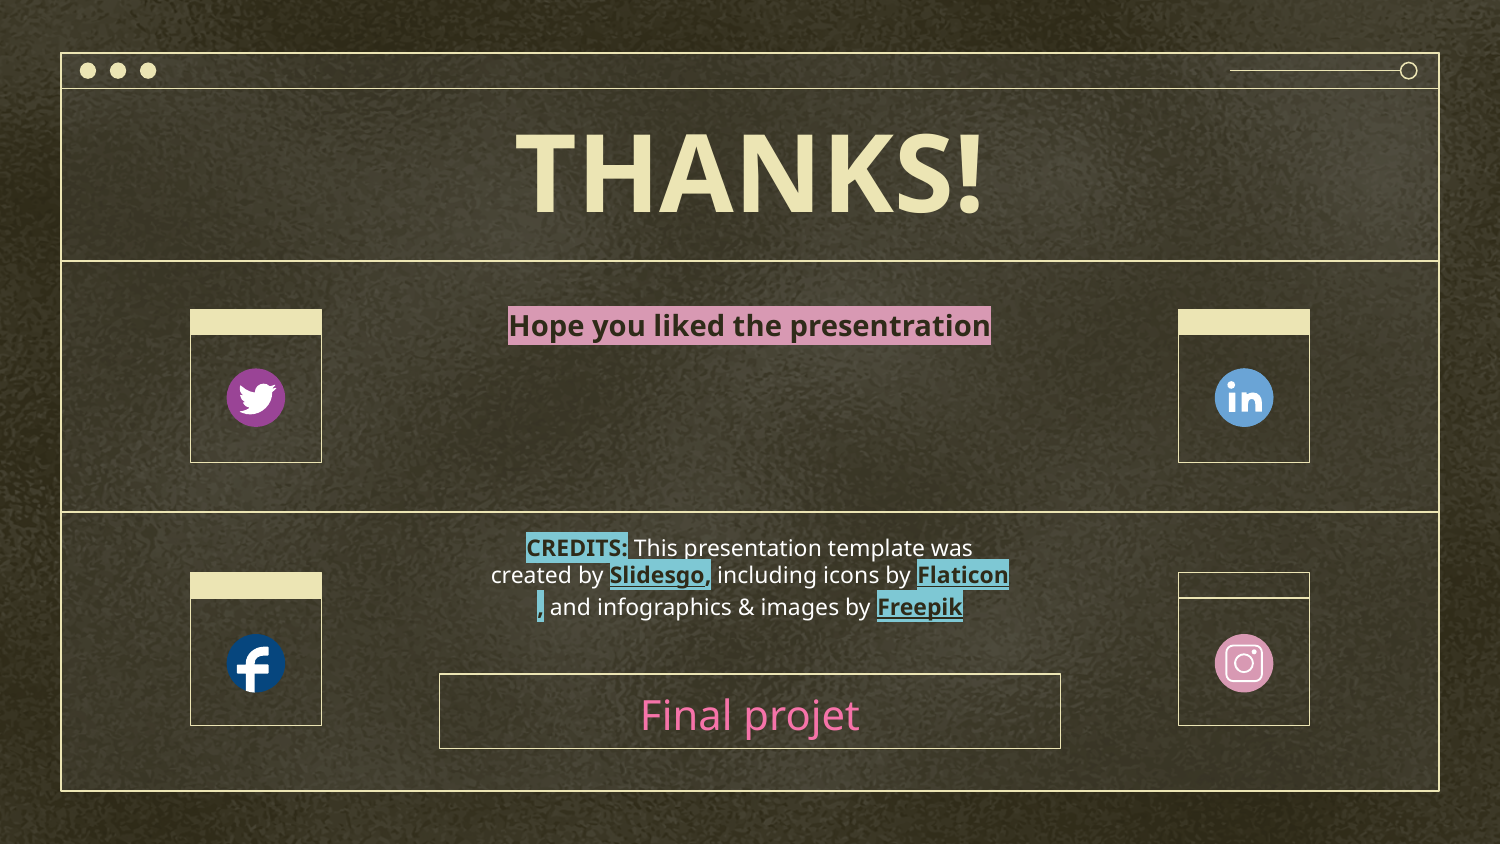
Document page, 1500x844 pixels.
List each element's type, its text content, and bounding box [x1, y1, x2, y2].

title THANKS! [339, 95, 1161, 249]
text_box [226, 633, 286, 693]
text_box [1178, 572, 1310, 726]
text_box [190, 309, 322, 463]
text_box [226, 368, 286, 428]
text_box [1214, 368, 1275, 428]
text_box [1178, 309, 1310, 463]
subtitle Final projet [439, 673, 1061, 749]
subtitle Hope you liked the presentration [439, 292, 1061, 494]
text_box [1214, 633, 1274, 693]
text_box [190, 572, 322, 726]
